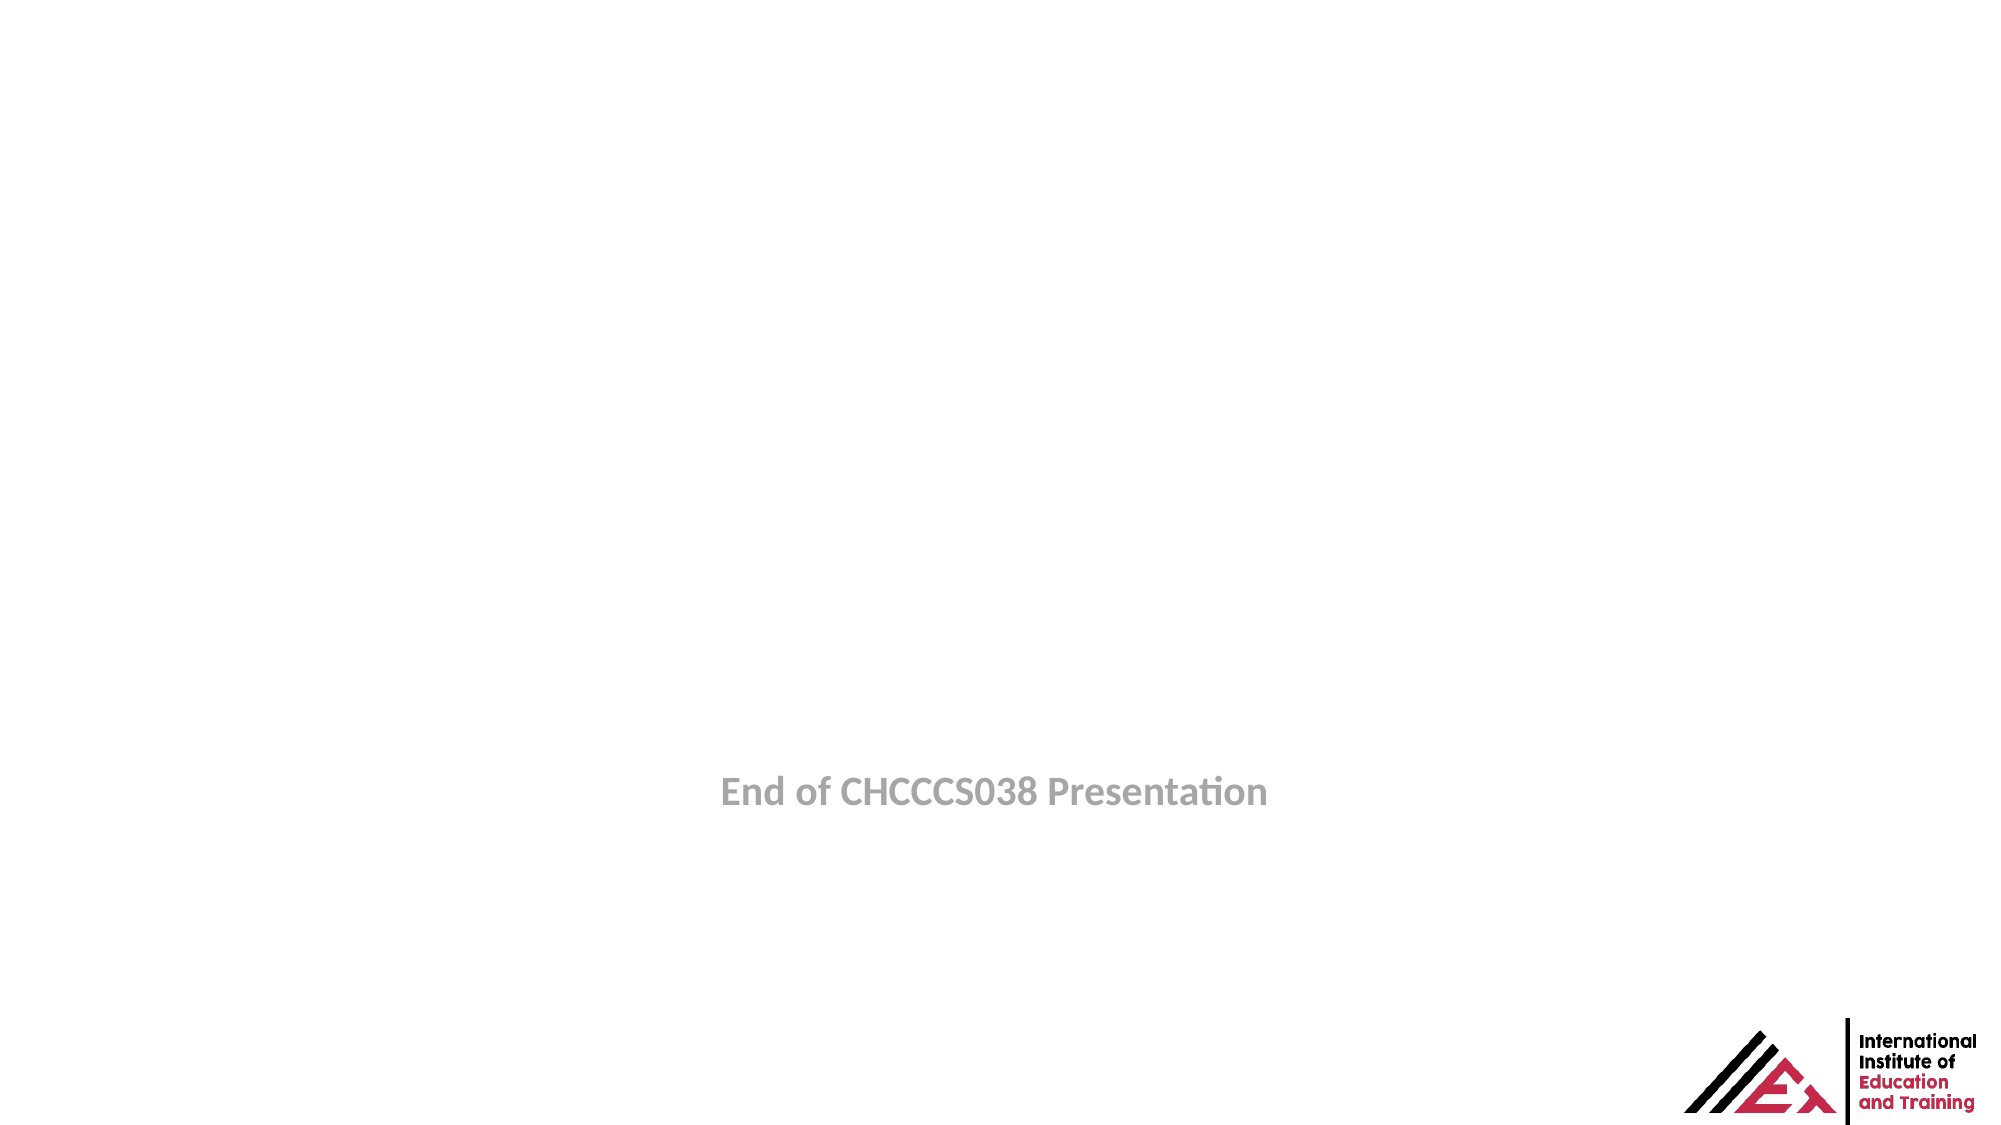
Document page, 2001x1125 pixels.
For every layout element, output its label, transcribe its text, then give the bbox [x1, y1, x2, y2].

list End of CHCCCS038 Presentation [137, 265, 1863, 822]
picture [1683, 1018, 1976, 1125]
